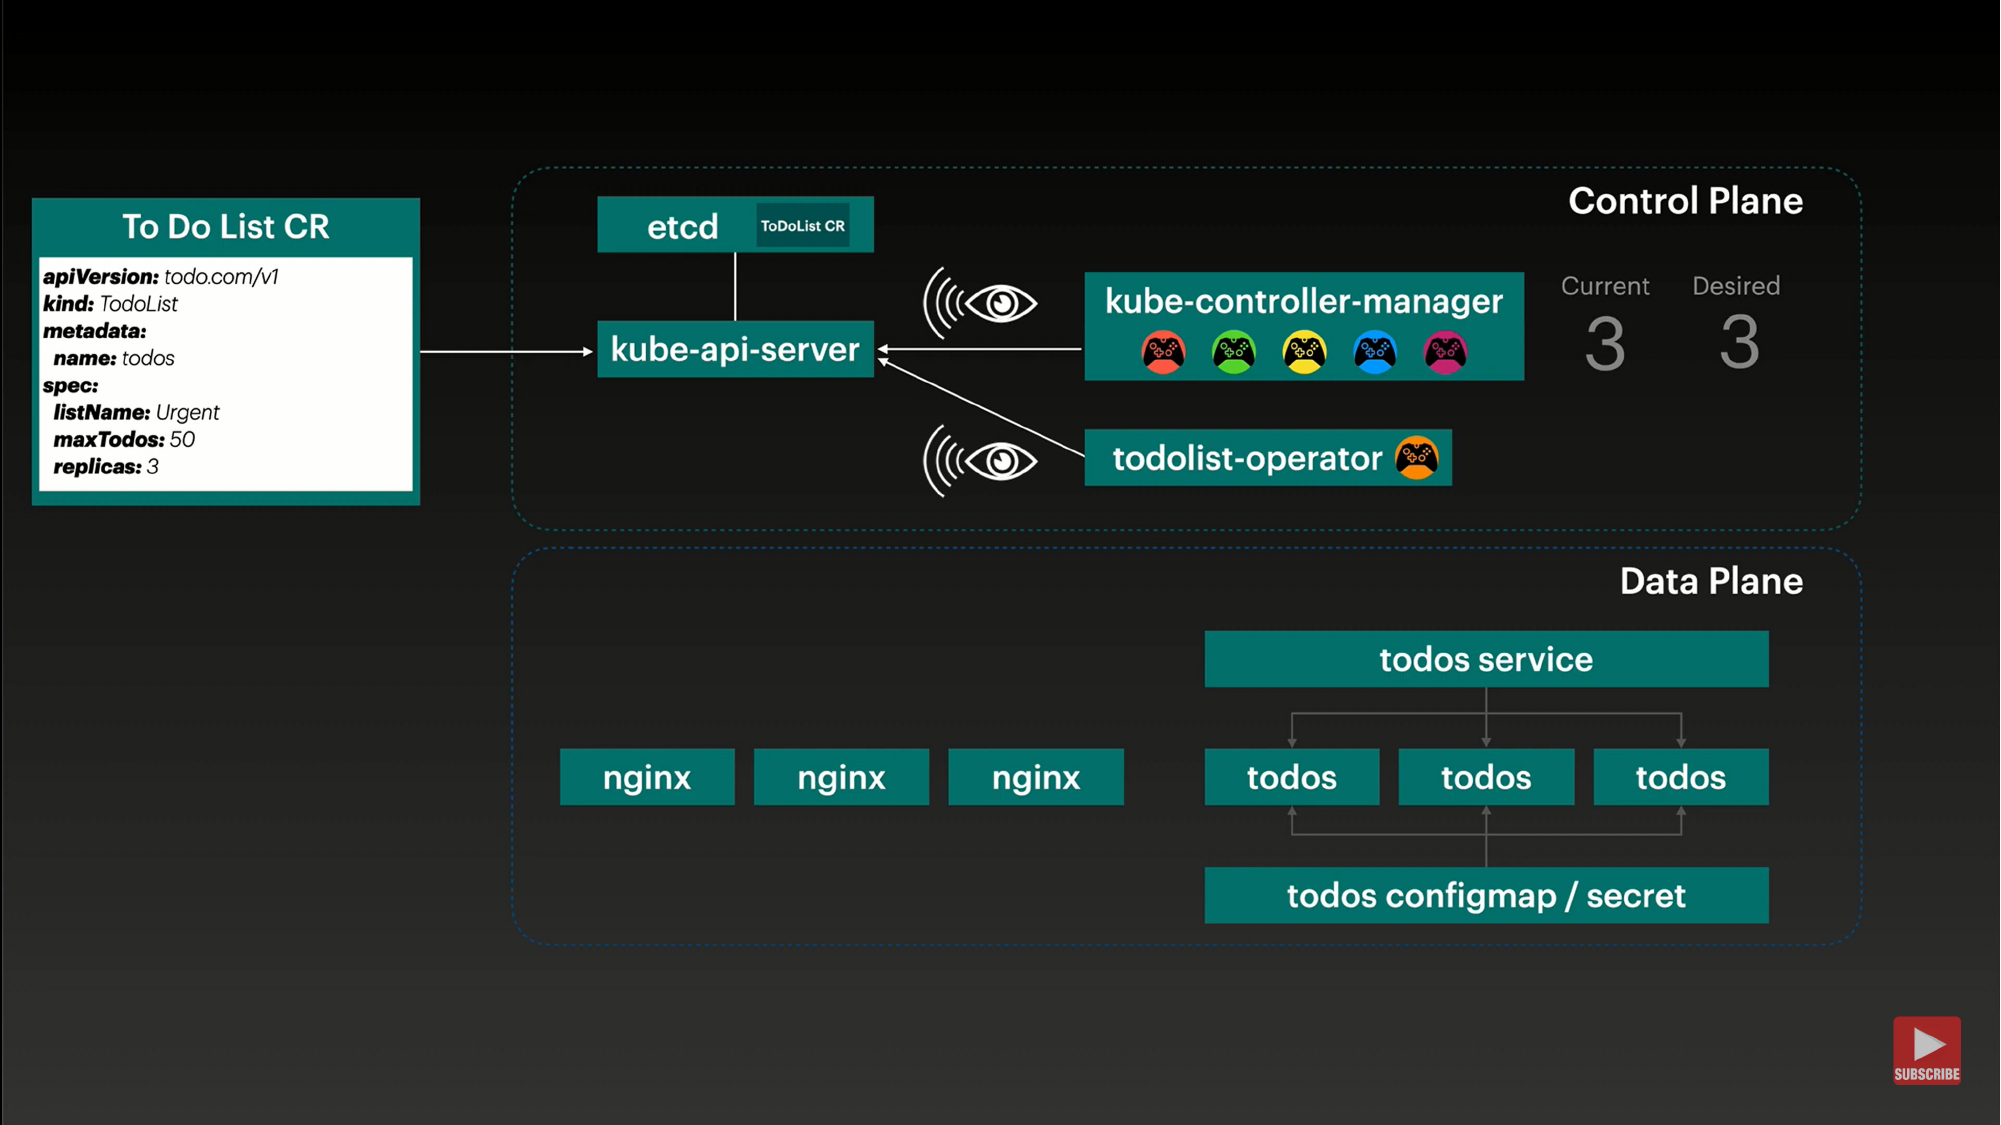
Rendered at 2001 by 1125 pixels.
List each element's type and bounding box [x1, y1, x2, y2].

list [0, 0, 2000, 1125]
